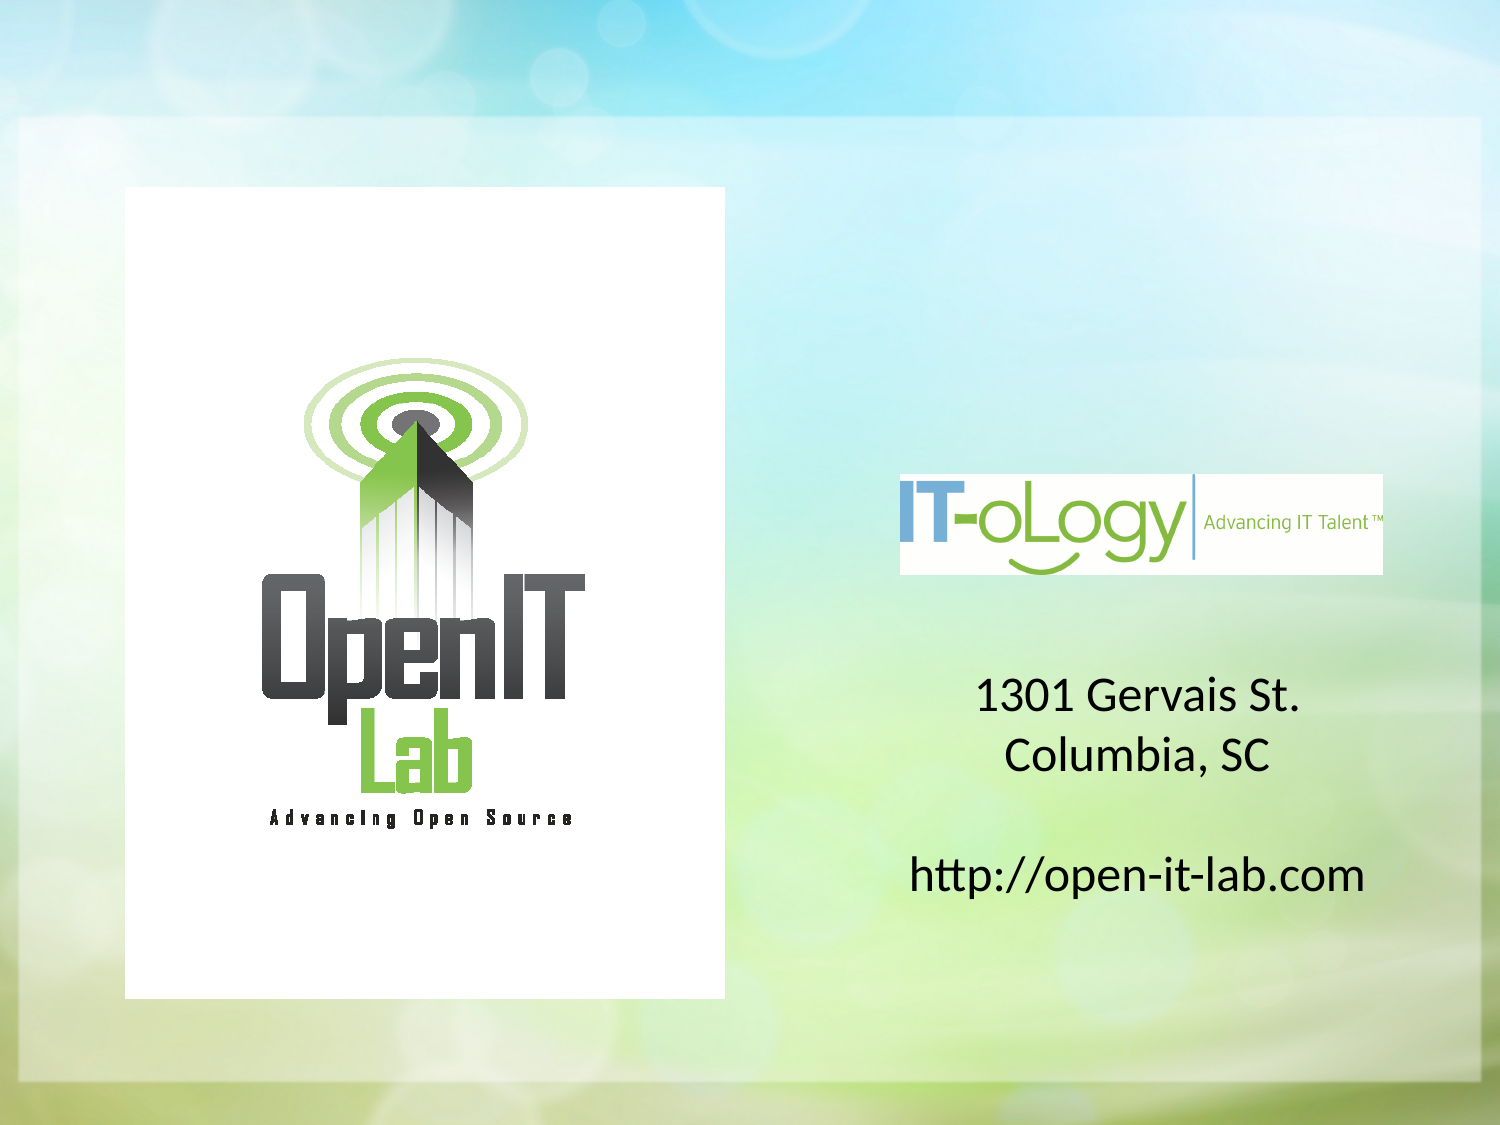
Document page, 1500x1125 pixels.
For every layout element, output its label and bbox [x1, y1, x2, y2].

picture [0, 0, 1500, 1125]
text_box [124, 187, 726, 999]
